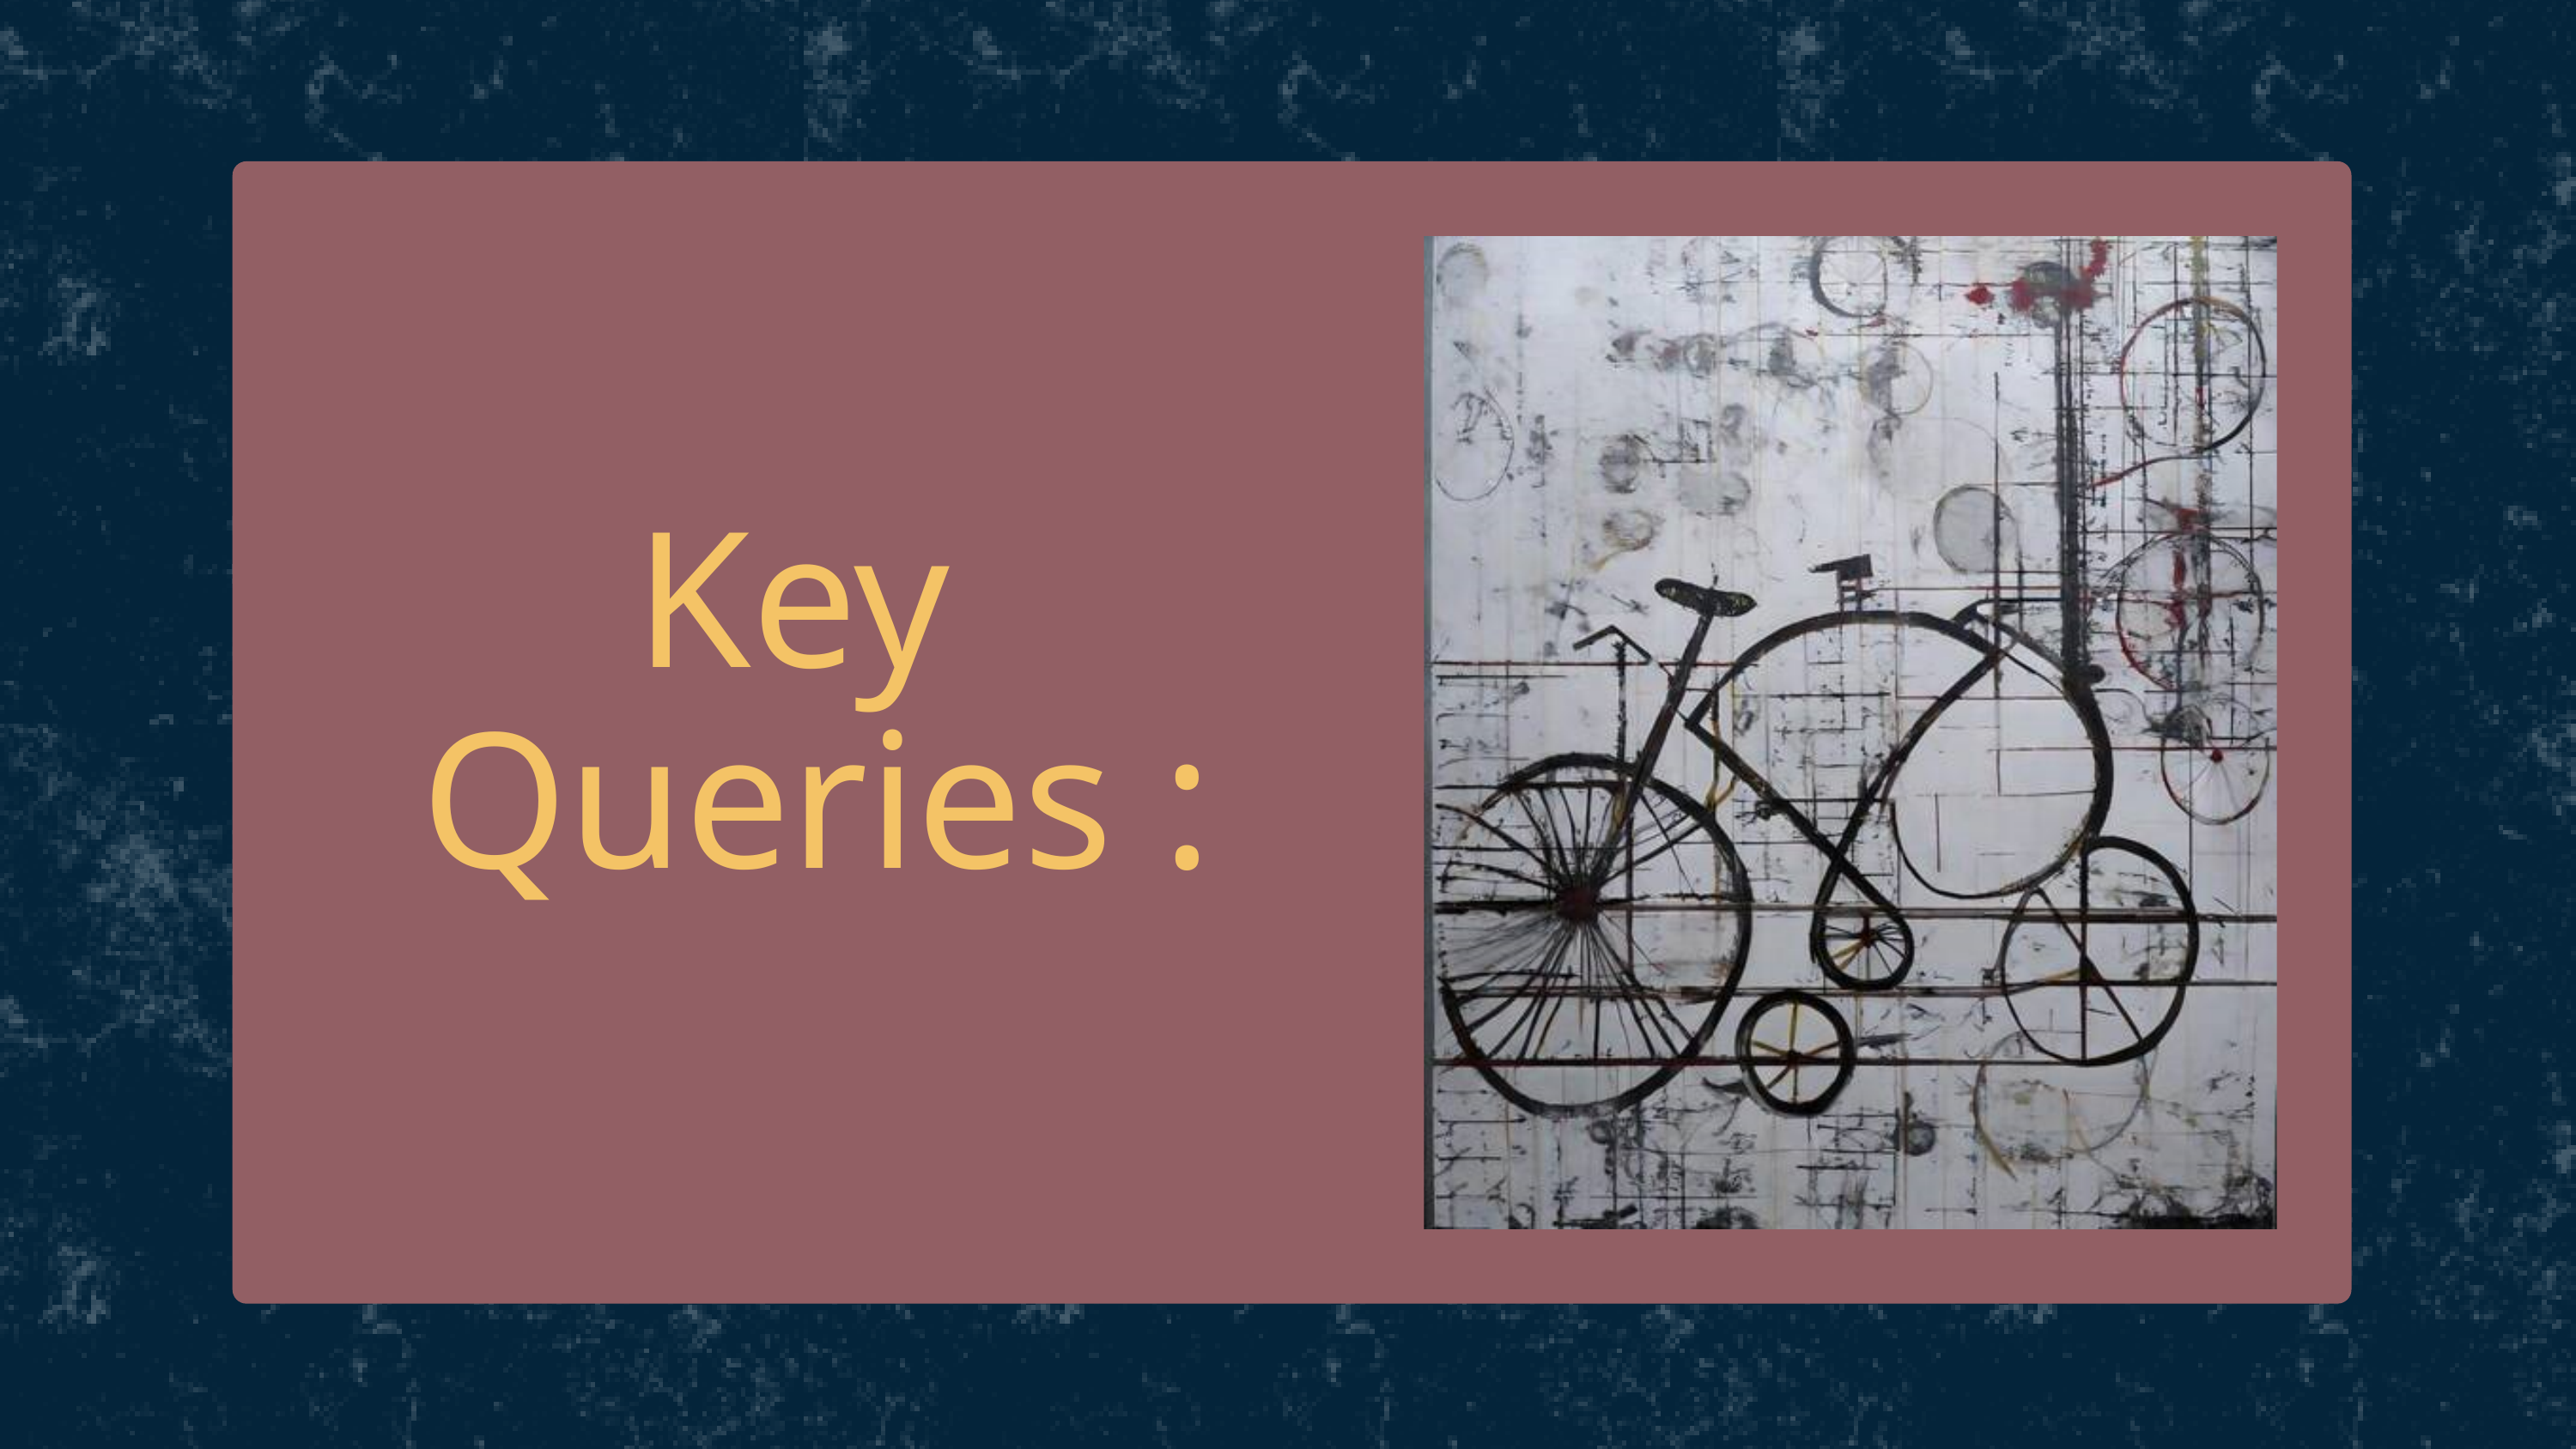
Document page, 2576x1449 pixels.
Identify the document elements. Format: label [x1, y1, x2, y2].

text_box [232, 161, 2352, 1304]
text_box [0, 0, 2576, 1449]
